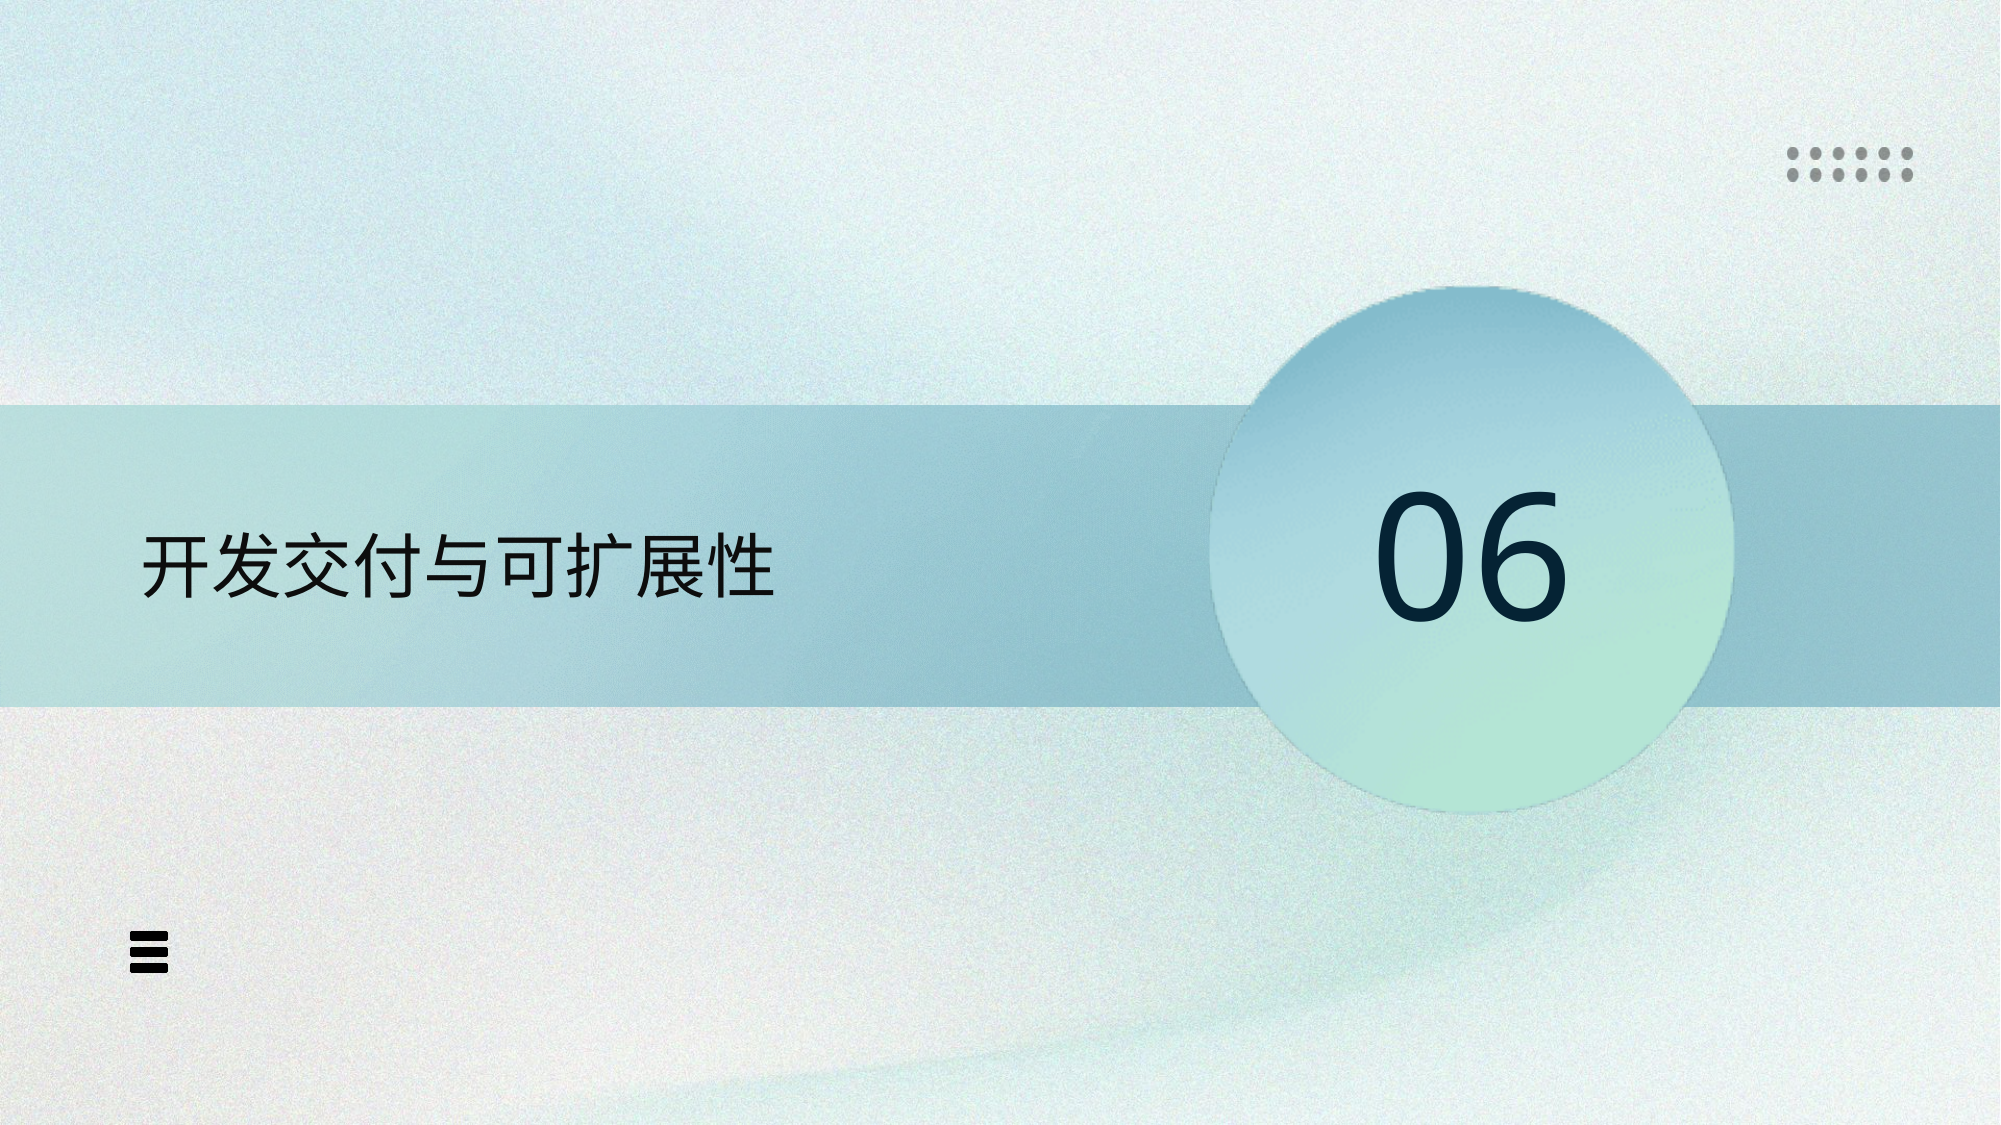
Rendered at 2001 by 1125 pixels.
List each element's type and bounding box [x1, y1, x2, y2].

text_box [131, 948, 167, 956]
text_box [131, 964, 167, 972]
picture [0, 0, 2001, 1125]
text_box [131, 932, 167, 940]
